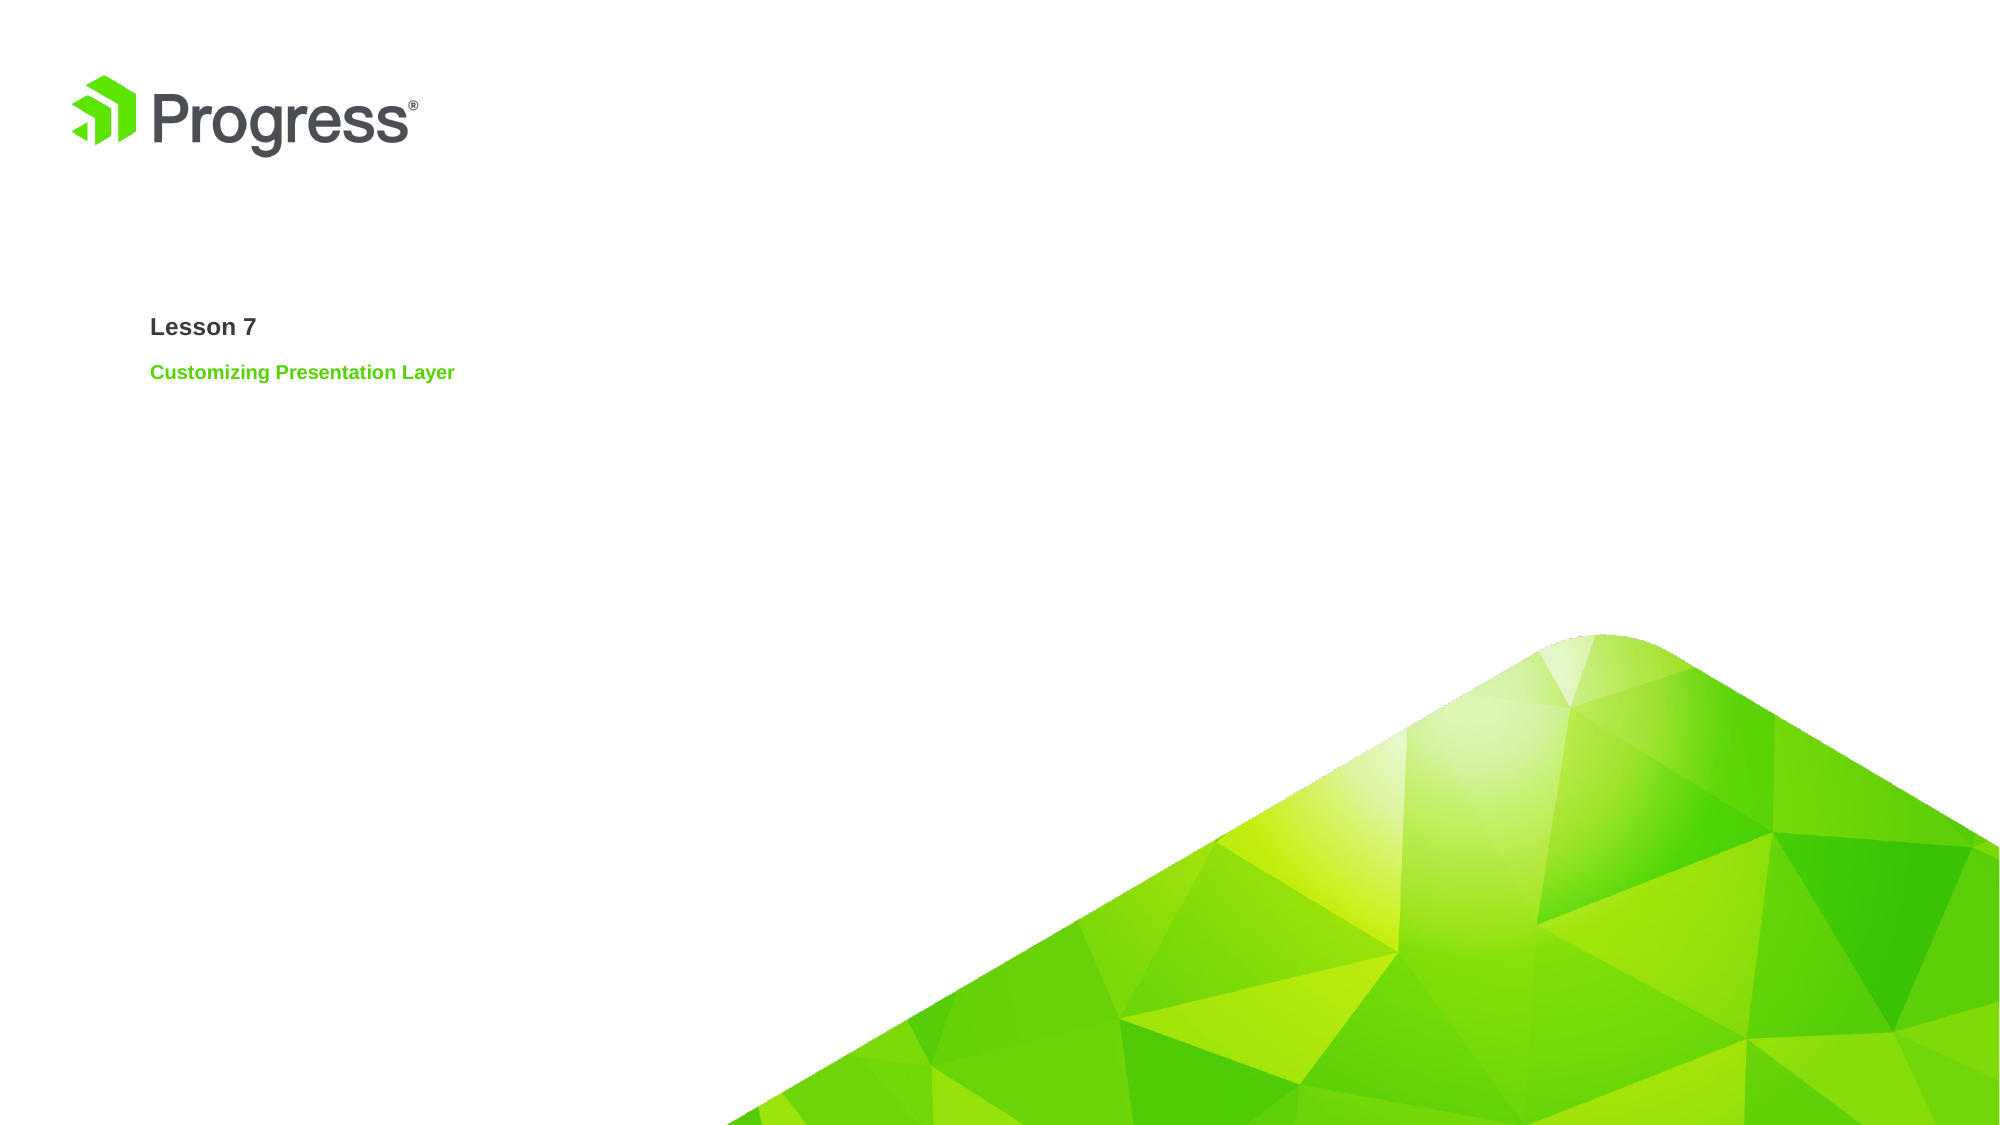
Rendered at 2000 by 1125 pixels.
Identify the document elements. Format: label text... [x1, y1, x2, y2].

picture [721, 634, 2000, 1125]
title Lesson 7 Customizing Presentation Layer [135, 307, 1395, 504]
